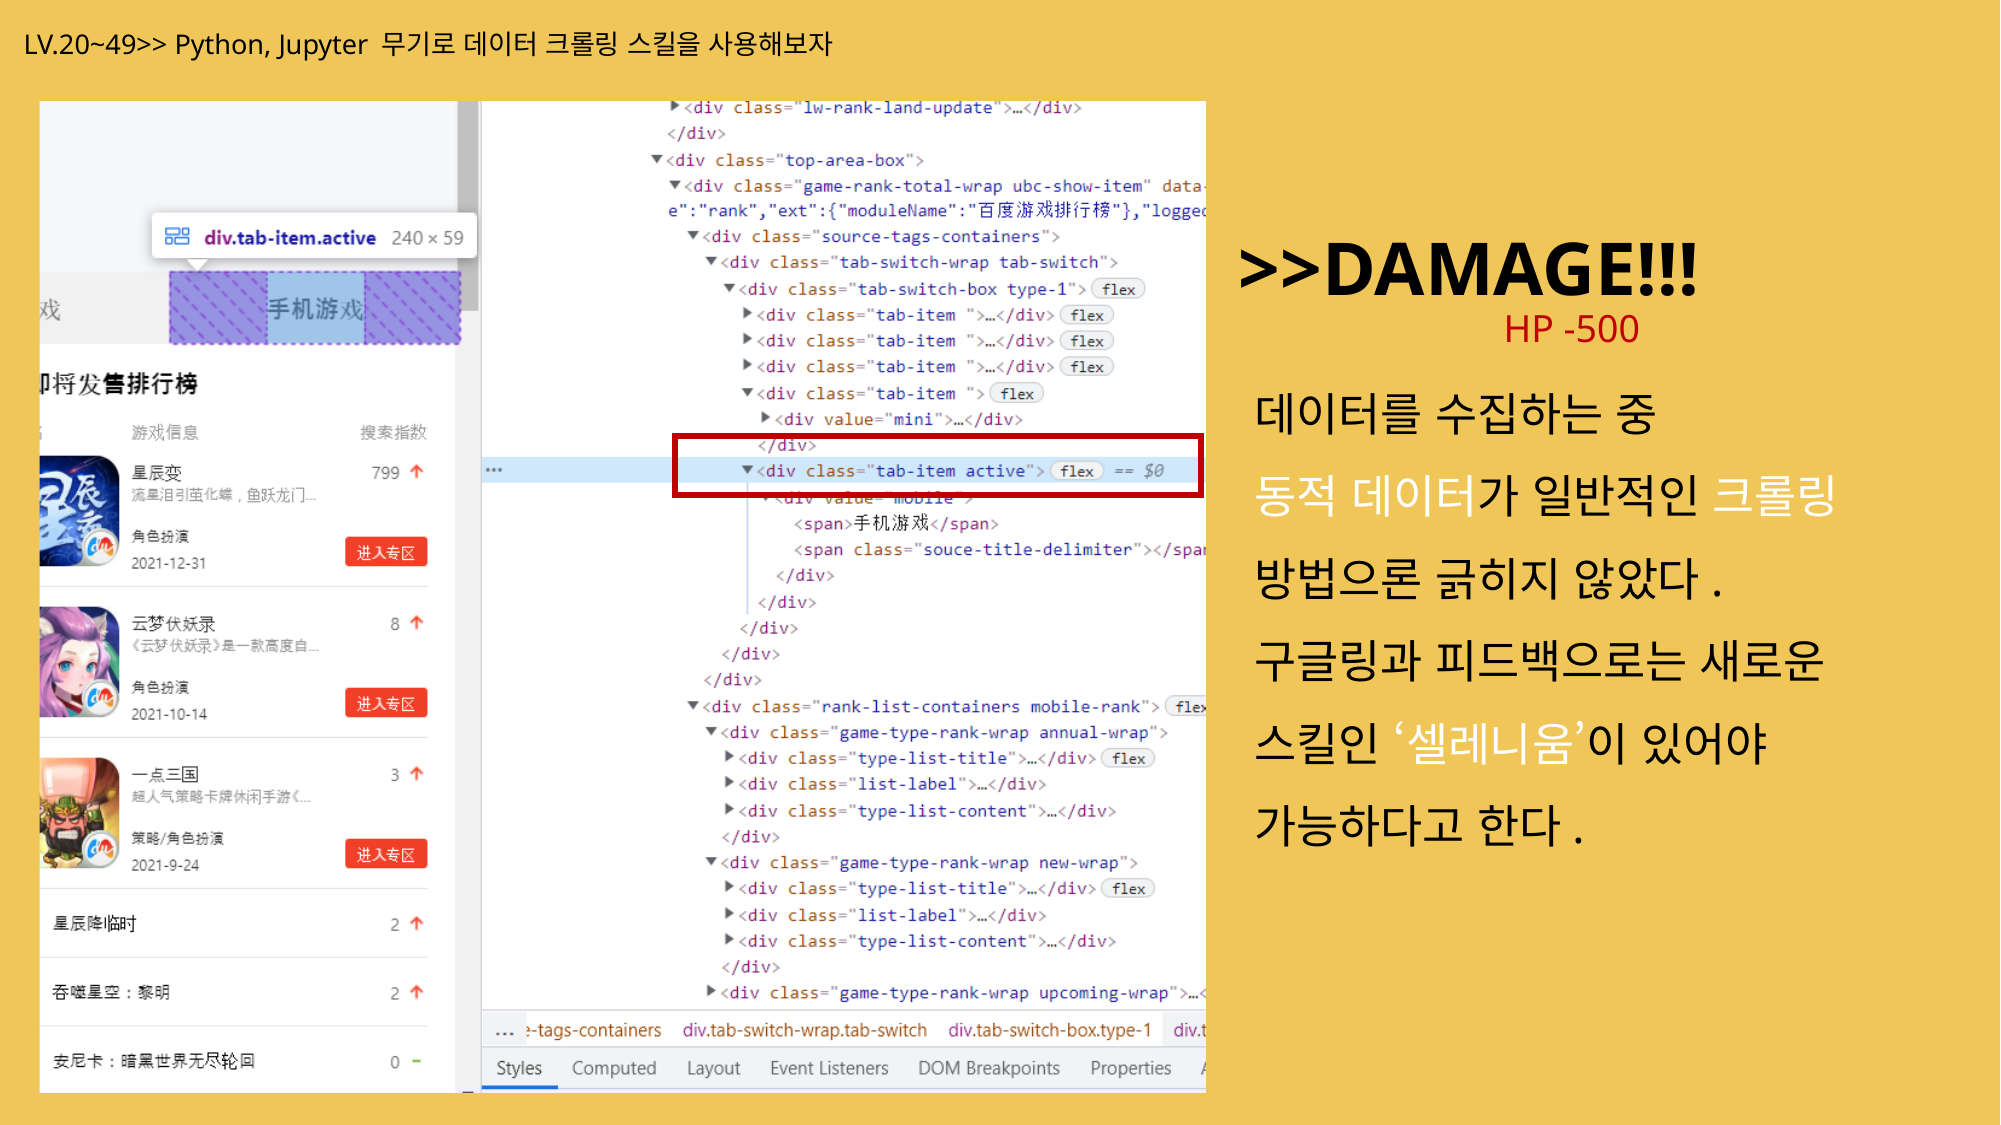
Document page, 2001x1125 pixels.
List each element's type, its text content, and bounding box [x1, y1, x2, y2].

text_box HP -500 [1488, 297, 1712, 358]
picture [39, 101, 1206, 1093]
text_box 데이터를 수집하는 중 동적 데이터가 일반적인 크롤링 방법으론 긁히지 않았다. 구글링과 피드백으로는 새로운 스킬인 ‘셀레니움’이 있어야 가능하다고 한다. [1239, 350, 1961, 1052]
text_box >>DAMAGE!!! [1224, 214, 2000, 318]
text_box LV.20~49>> Python, Jupyter 무기로 데이터 크롤링 스킬을 사용해보자 [0, 0, 929, 68]
text_box [1206, 165, 1823, 551]
